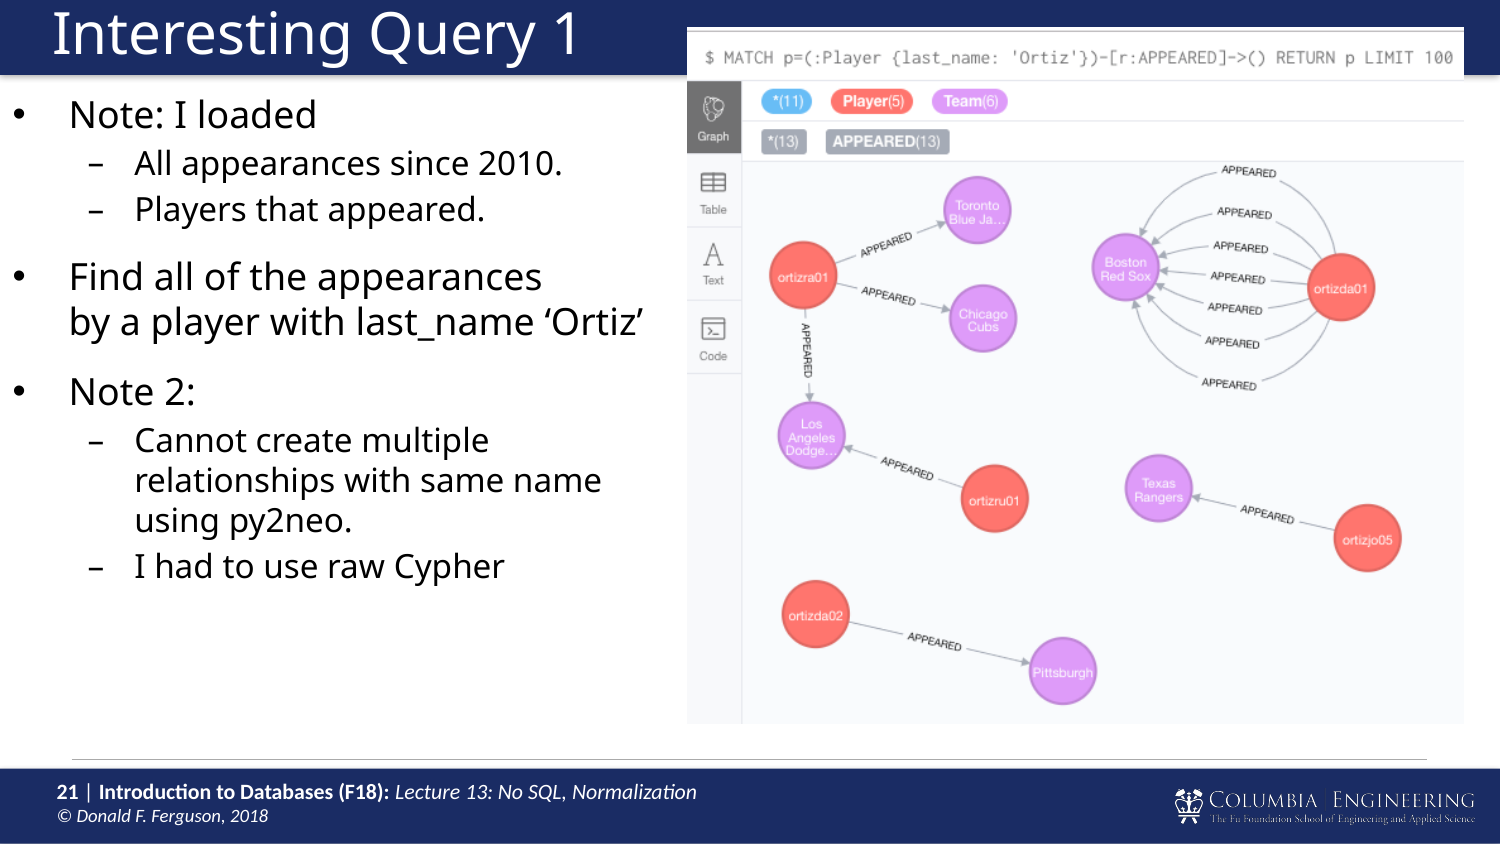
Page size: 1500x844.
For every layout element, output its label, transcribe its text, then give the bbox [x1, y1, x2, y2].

title Interesting Query 1 [37, 0, 1396, 61]
list Note: I loaded All appearances since 2010. Players that appeared. Find all of the appearances by a player with last_name ‘Ortiz’ Note 2: Cannot create multiple relationships with same name using py2neo. I had to use raw Cypher [12, 90, 675, 741]
picture [687, 26, 1465, 725]
